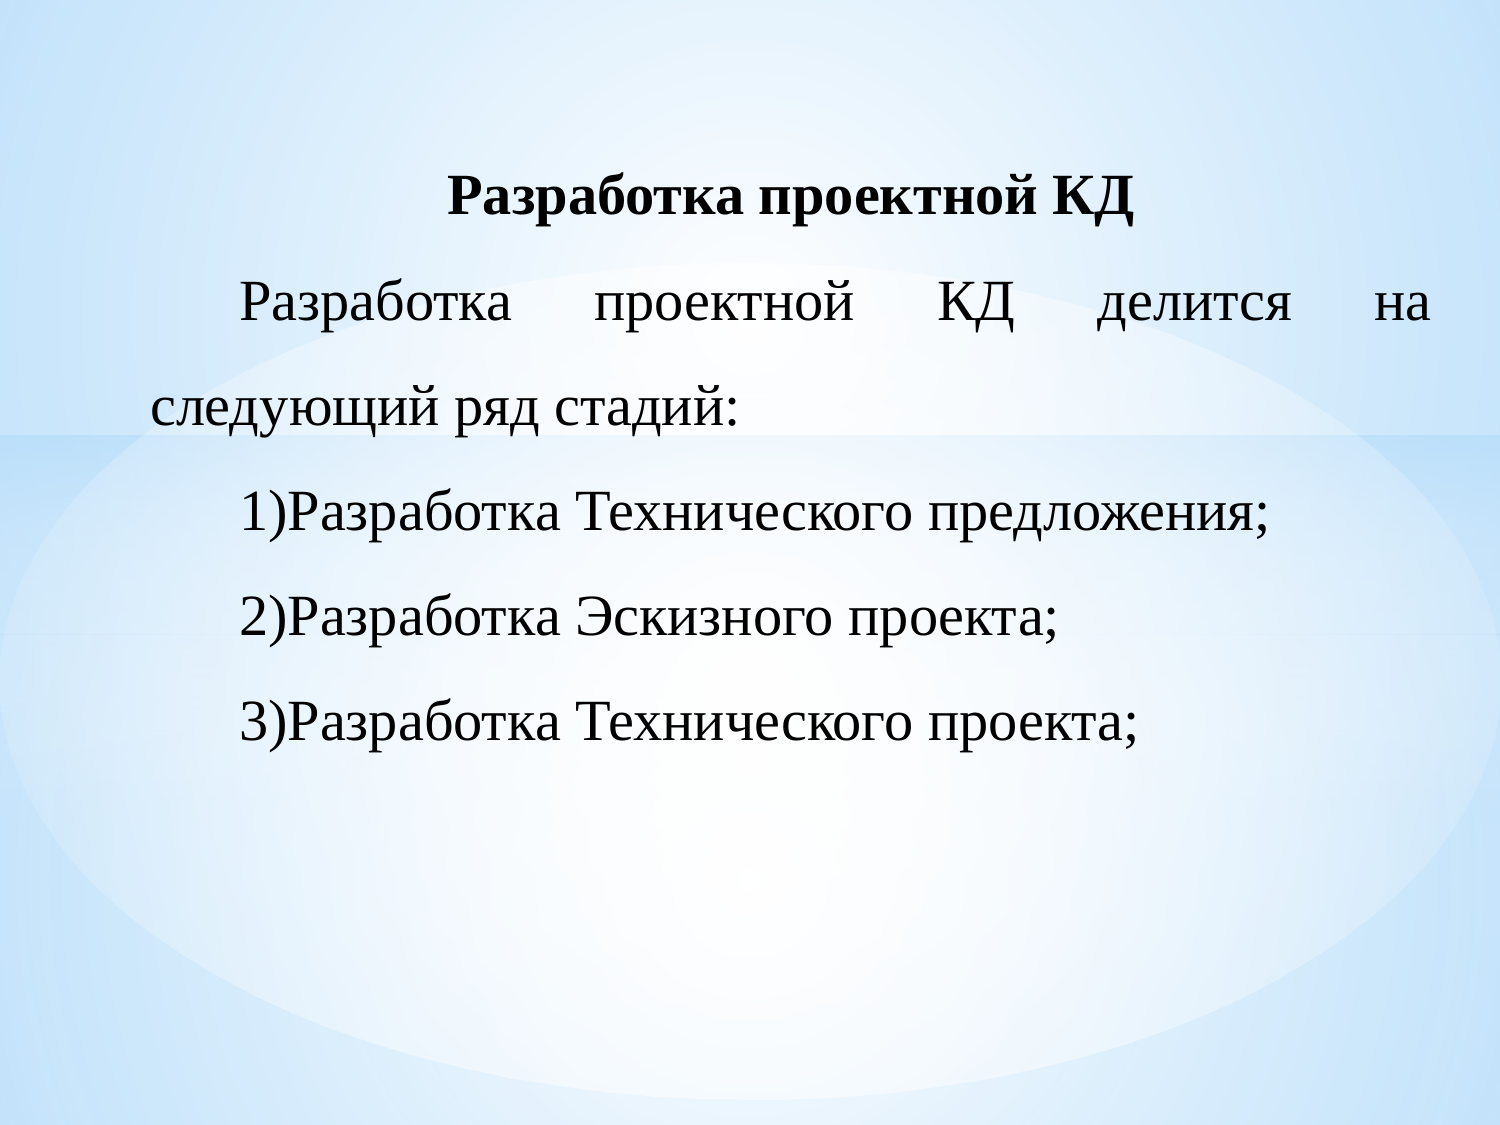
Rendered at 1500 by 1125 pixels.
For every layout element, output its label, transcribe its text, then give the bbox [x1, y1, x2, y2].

text_box Разработка проектной КД делится на следующий ряд стадий: Разработка Технического предложения; Разработка Эскизного проекта; Разработка Технического проекта; [135, 234, 1447, 865]
text_box Разработка проектной КД [135, 113, 1447, 234]
